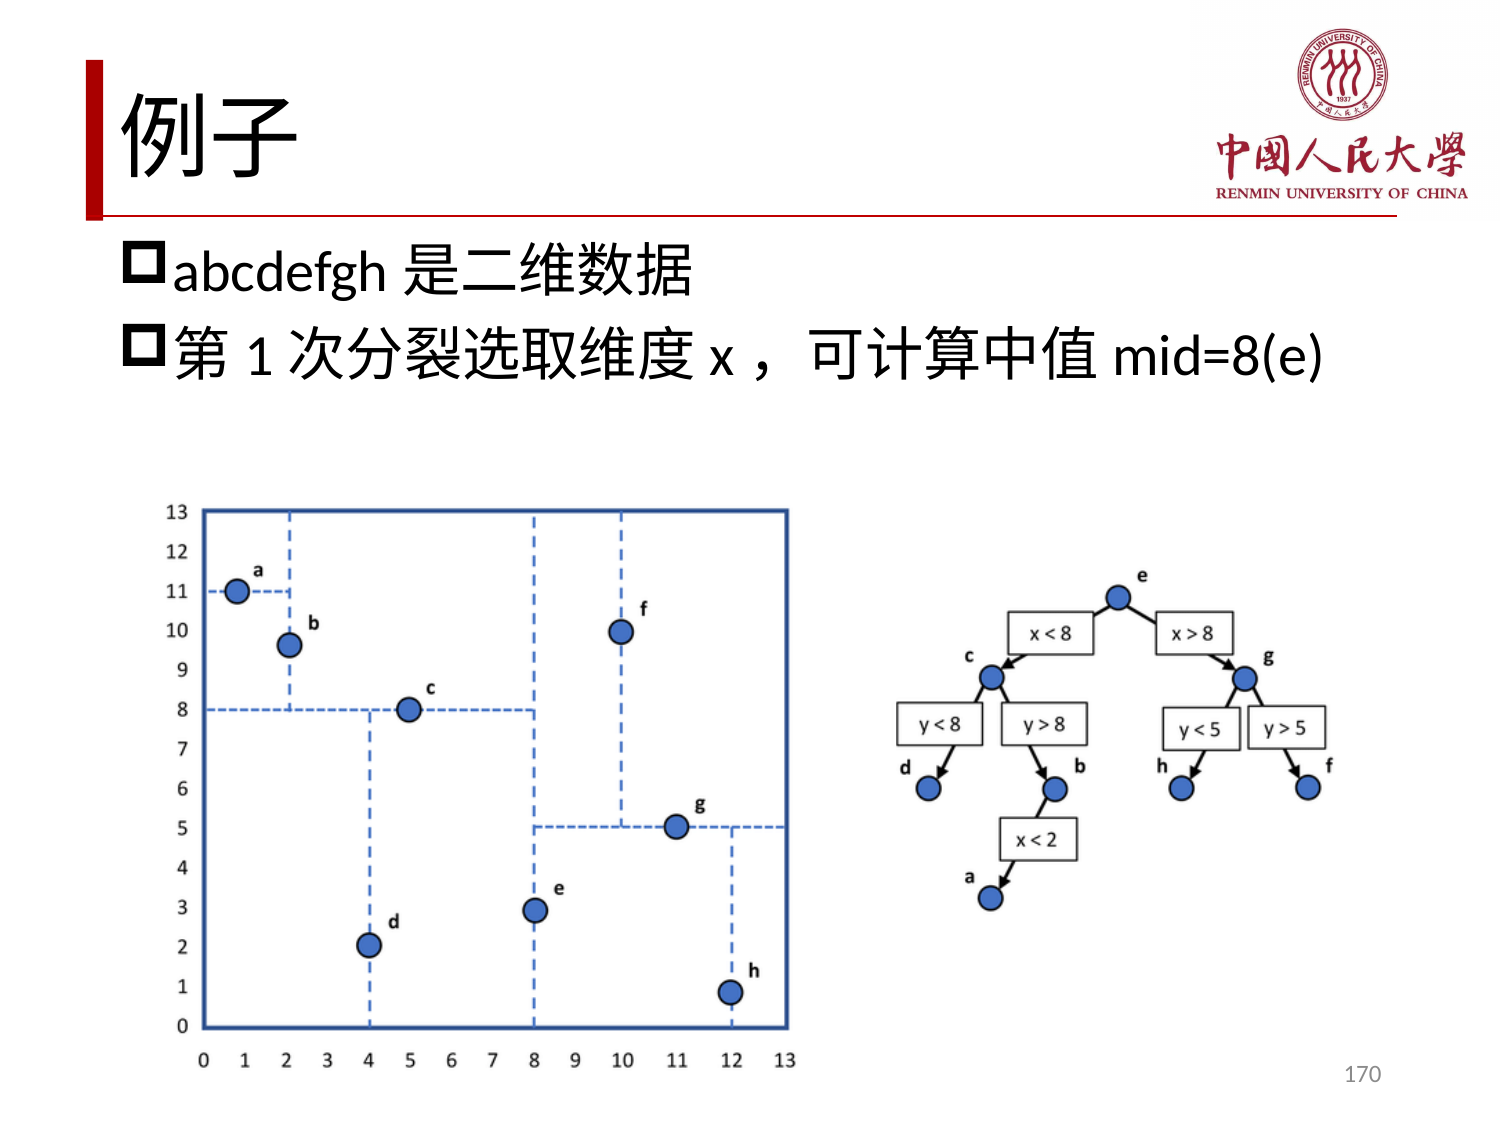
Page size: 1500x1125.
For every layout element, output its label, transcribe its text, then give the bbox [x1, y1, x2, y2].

slide_number 170 [1059, 1042, 1397, 1103]
picture [1190, 0, 1500, 221]
list abcdefgh是二维数据 第1次分裂选取维度x，可计算中值mid=8(e) [103, 233, 1397, 1014]
title 例子 [103, 59, 1397, 221]
picture [163, 500, 1337, 1072]
